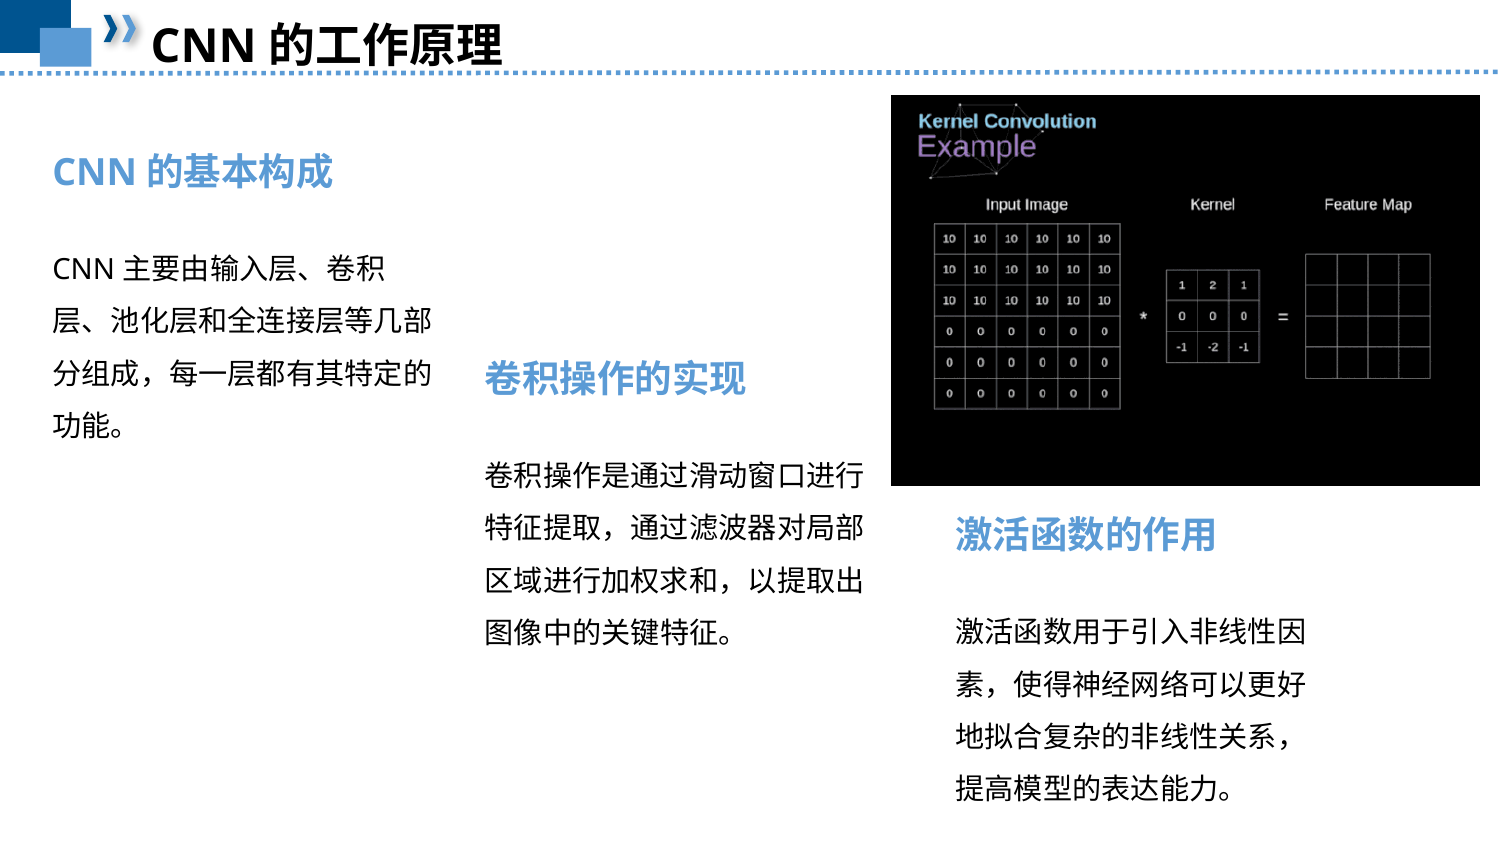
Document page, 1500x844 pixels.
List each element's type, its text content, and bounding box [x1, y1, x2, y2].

text_box 激活函数的作用 激活函数用于引入非线性因素，使得神经网络可以更好地拟合复杂的非线性关系，提高模型的表达能力。 [940, 503, 1331, 814]
text_box 卷积操作的实现 卷积操作是通过滑动窗口进行特征提取，通过滤波器对局部区域进行加权求和，以提取出图像中的关键特征。 [469, 346, 892, 658]
text_box CNN的基本构成 CNN主要由输入层、卷积层、池化层和全连接层等几部分组成，每一层都有其特定的功能。 [37, 140, 456, 451]
picture [891, 95, 1480, 486]
text_box CNN的工作原理 [135, 0, 1290, 81]
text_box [103, 14, 136, 43]
